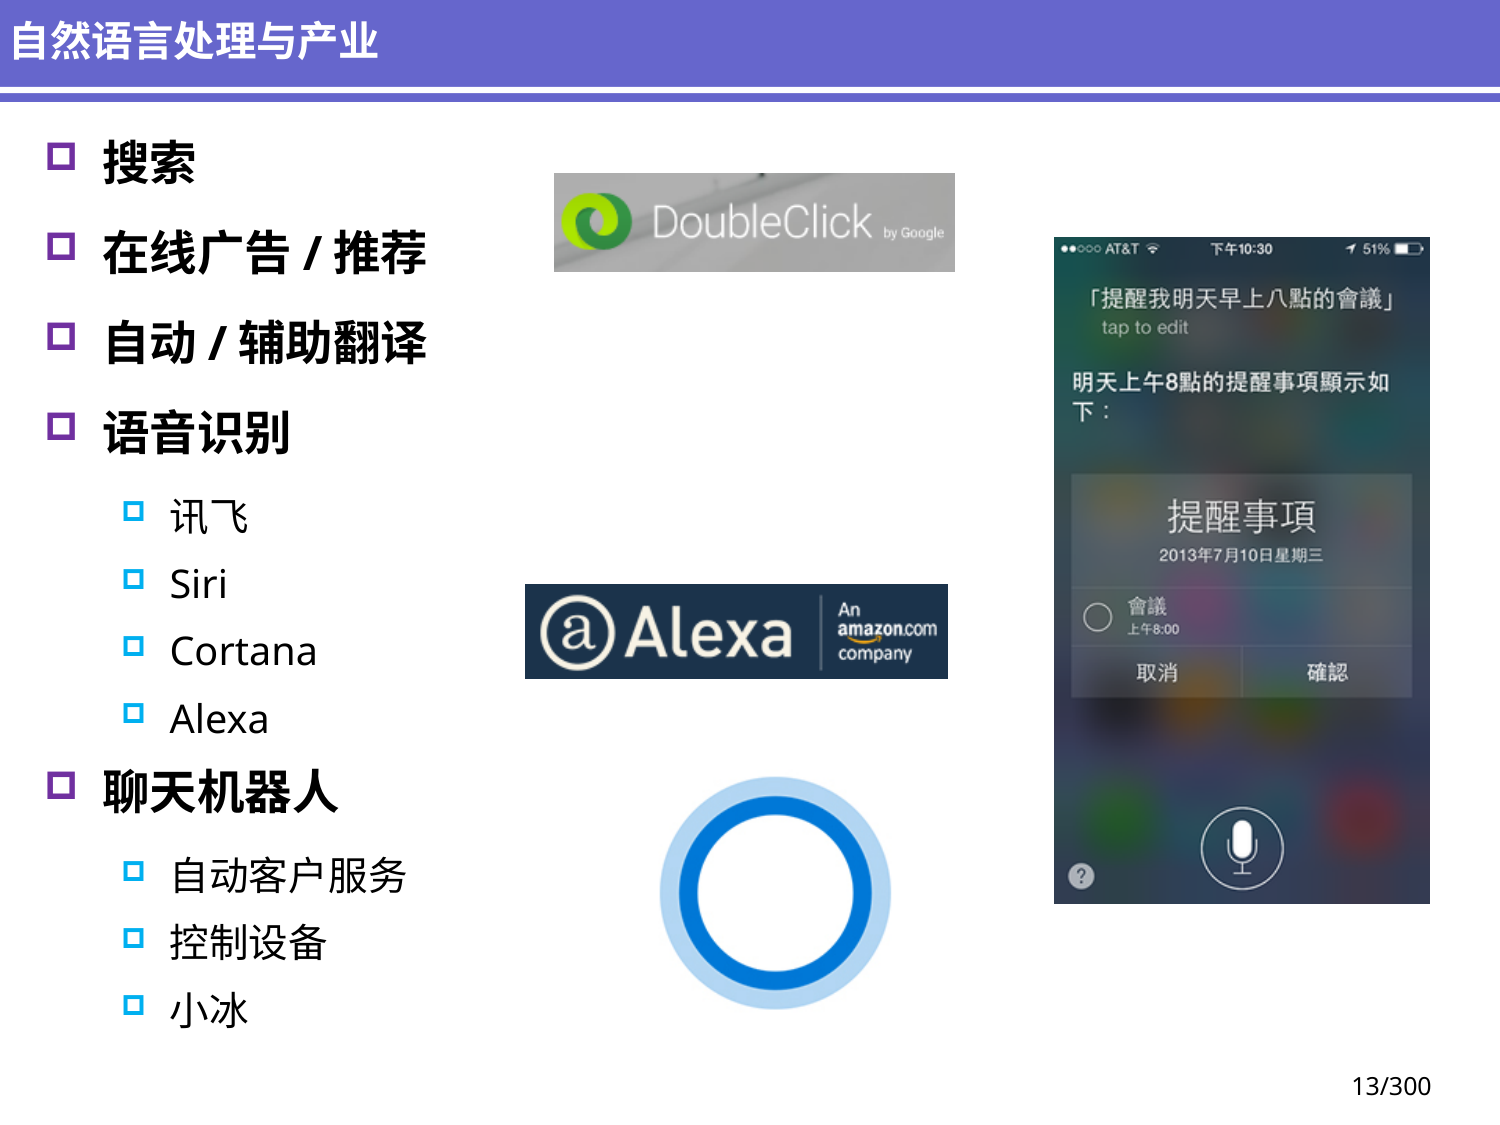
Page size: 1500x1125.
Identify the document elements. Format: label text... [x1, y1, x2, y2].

title 自然语言处理与产业 [0, 7, 1309, 73]
picture [1054, 237, 1430, 904]
list 搜索 在线广告/推荐 自动/辅助翻译 语音识别 讯飞 Siri Cortana Alexa 聊天机器人 自动客户服务 控制设备 小冰 [29, 125, 1447, 1047]
picture [554, 173, 955, 273]
picture [628, 756, 948, 1039]
picture [525, 584, 948, 679]
slide_number 13/300 [1291, 1058, 1447, 1112]
